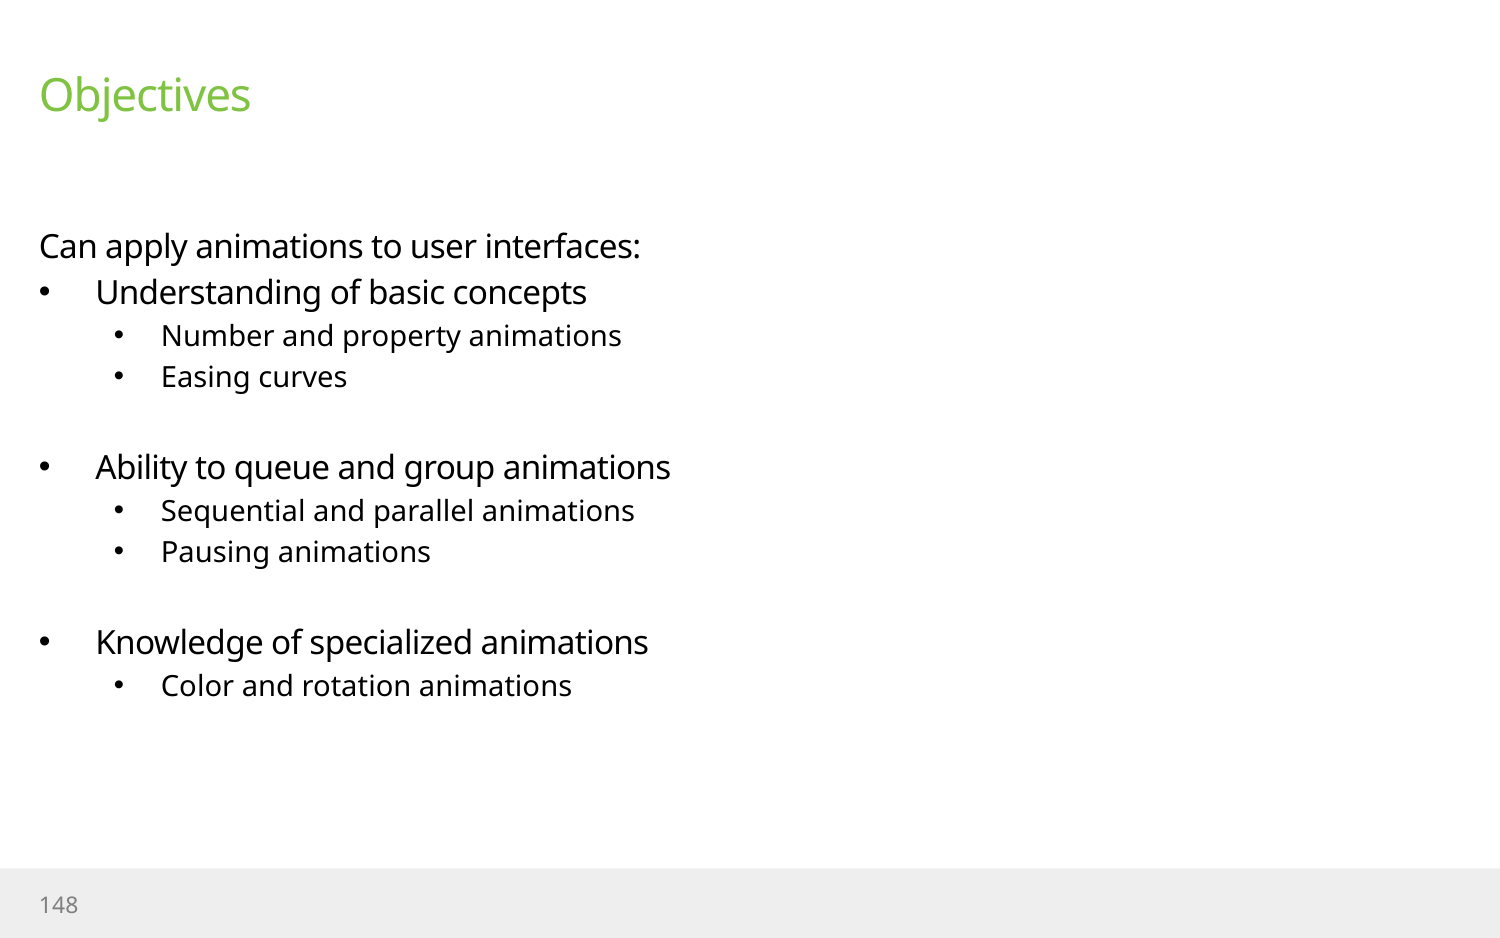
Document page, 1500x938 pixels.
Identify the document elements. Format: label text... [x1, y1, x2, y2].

slide_number 148 [39, 892, 410, 921]
title Objectives [39, 66, 1052, 196]
list Can apply animations to user interfaces: Understanding of basic concepts Number and property animations Easing curves Ability to queue and group animations Sequential and parallel animations Pausing animations Knowledge of specialized animations Color and rotation animations [39, 224, 1272, 846]
